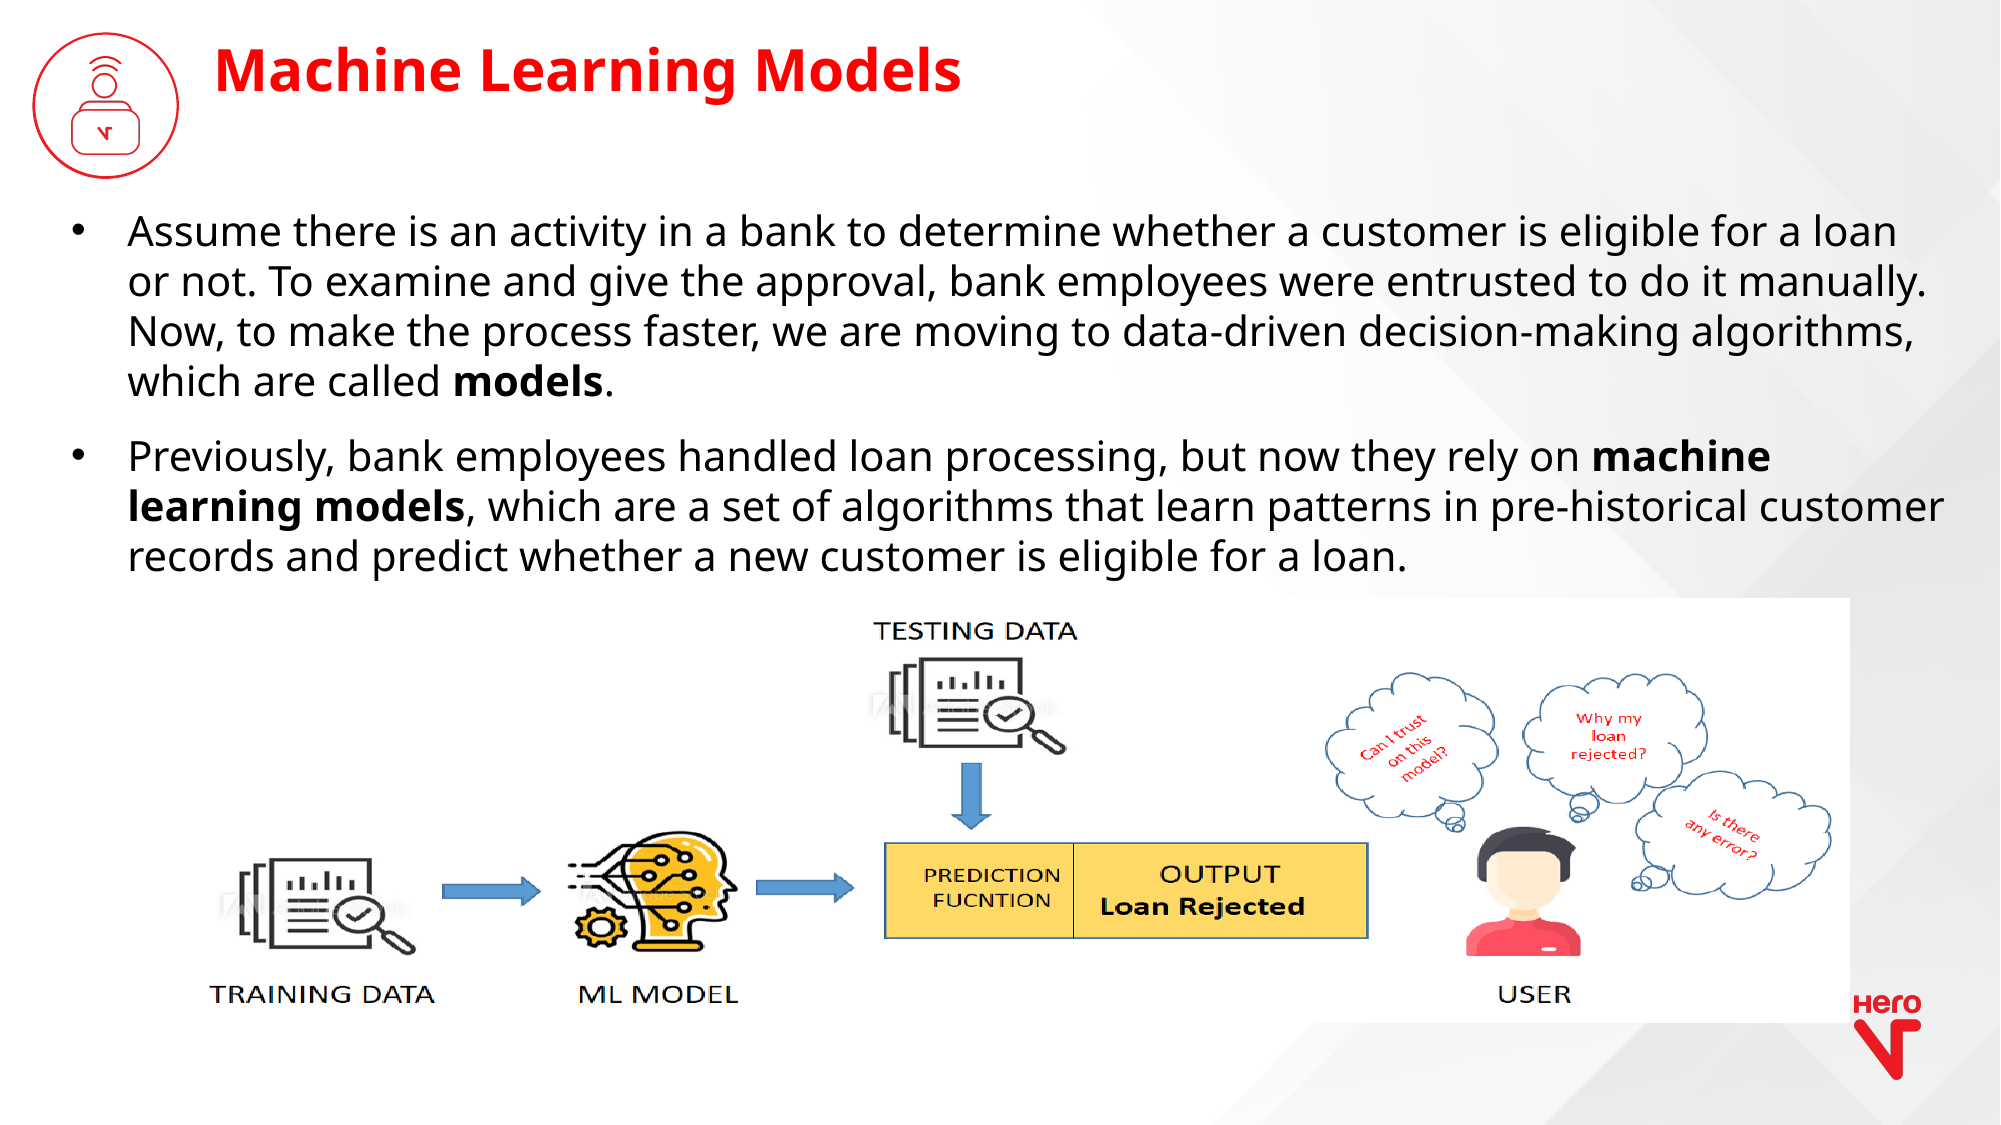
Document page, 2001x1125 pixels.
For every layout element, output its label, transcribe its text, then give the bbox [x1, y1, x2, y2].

picture [71, 56, 140, 155]
picture [102, 597, 1851, 1023]
text_box Assume there is an activity in a bank to determine whether a customer is eligible for a loan or not. To examine and give the approval, bank employees were entrusted to do it manually. Now, to make the process faster, we are moving to data-driven decision-making algorithms, which are called models. Previously, bank employees handled loan processing, but now they rely on machine learning models, which are a set of algorithms that learn patterns in pre-historical customer records and predict whether a new customer is eligible for a loan. [37, 189, 1963, 595]
picture [1854, 995, 1921, 1080]
text_box Machine Learning Models [198, 18, 1877, 119]
